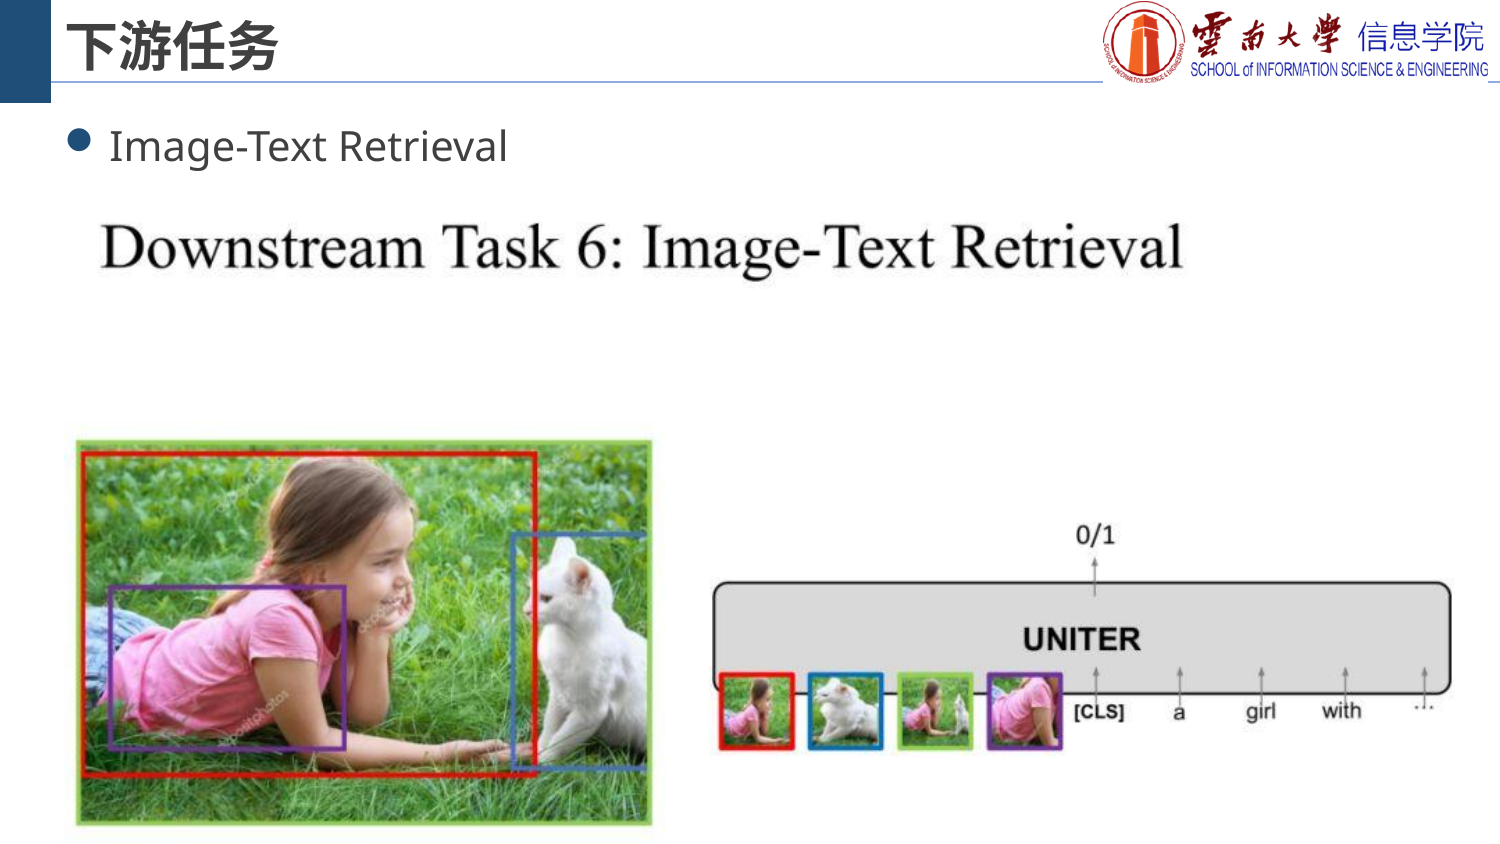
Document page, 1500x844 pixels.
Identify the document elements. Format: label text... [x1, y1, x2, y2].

picture [1103, 1, 1488, 83]
picture [0, 200, 1499, 844]
list Image-Text Retrieval [49, 102, 1448, 200]
title 下游任务 [49, 10, 886, 85]
